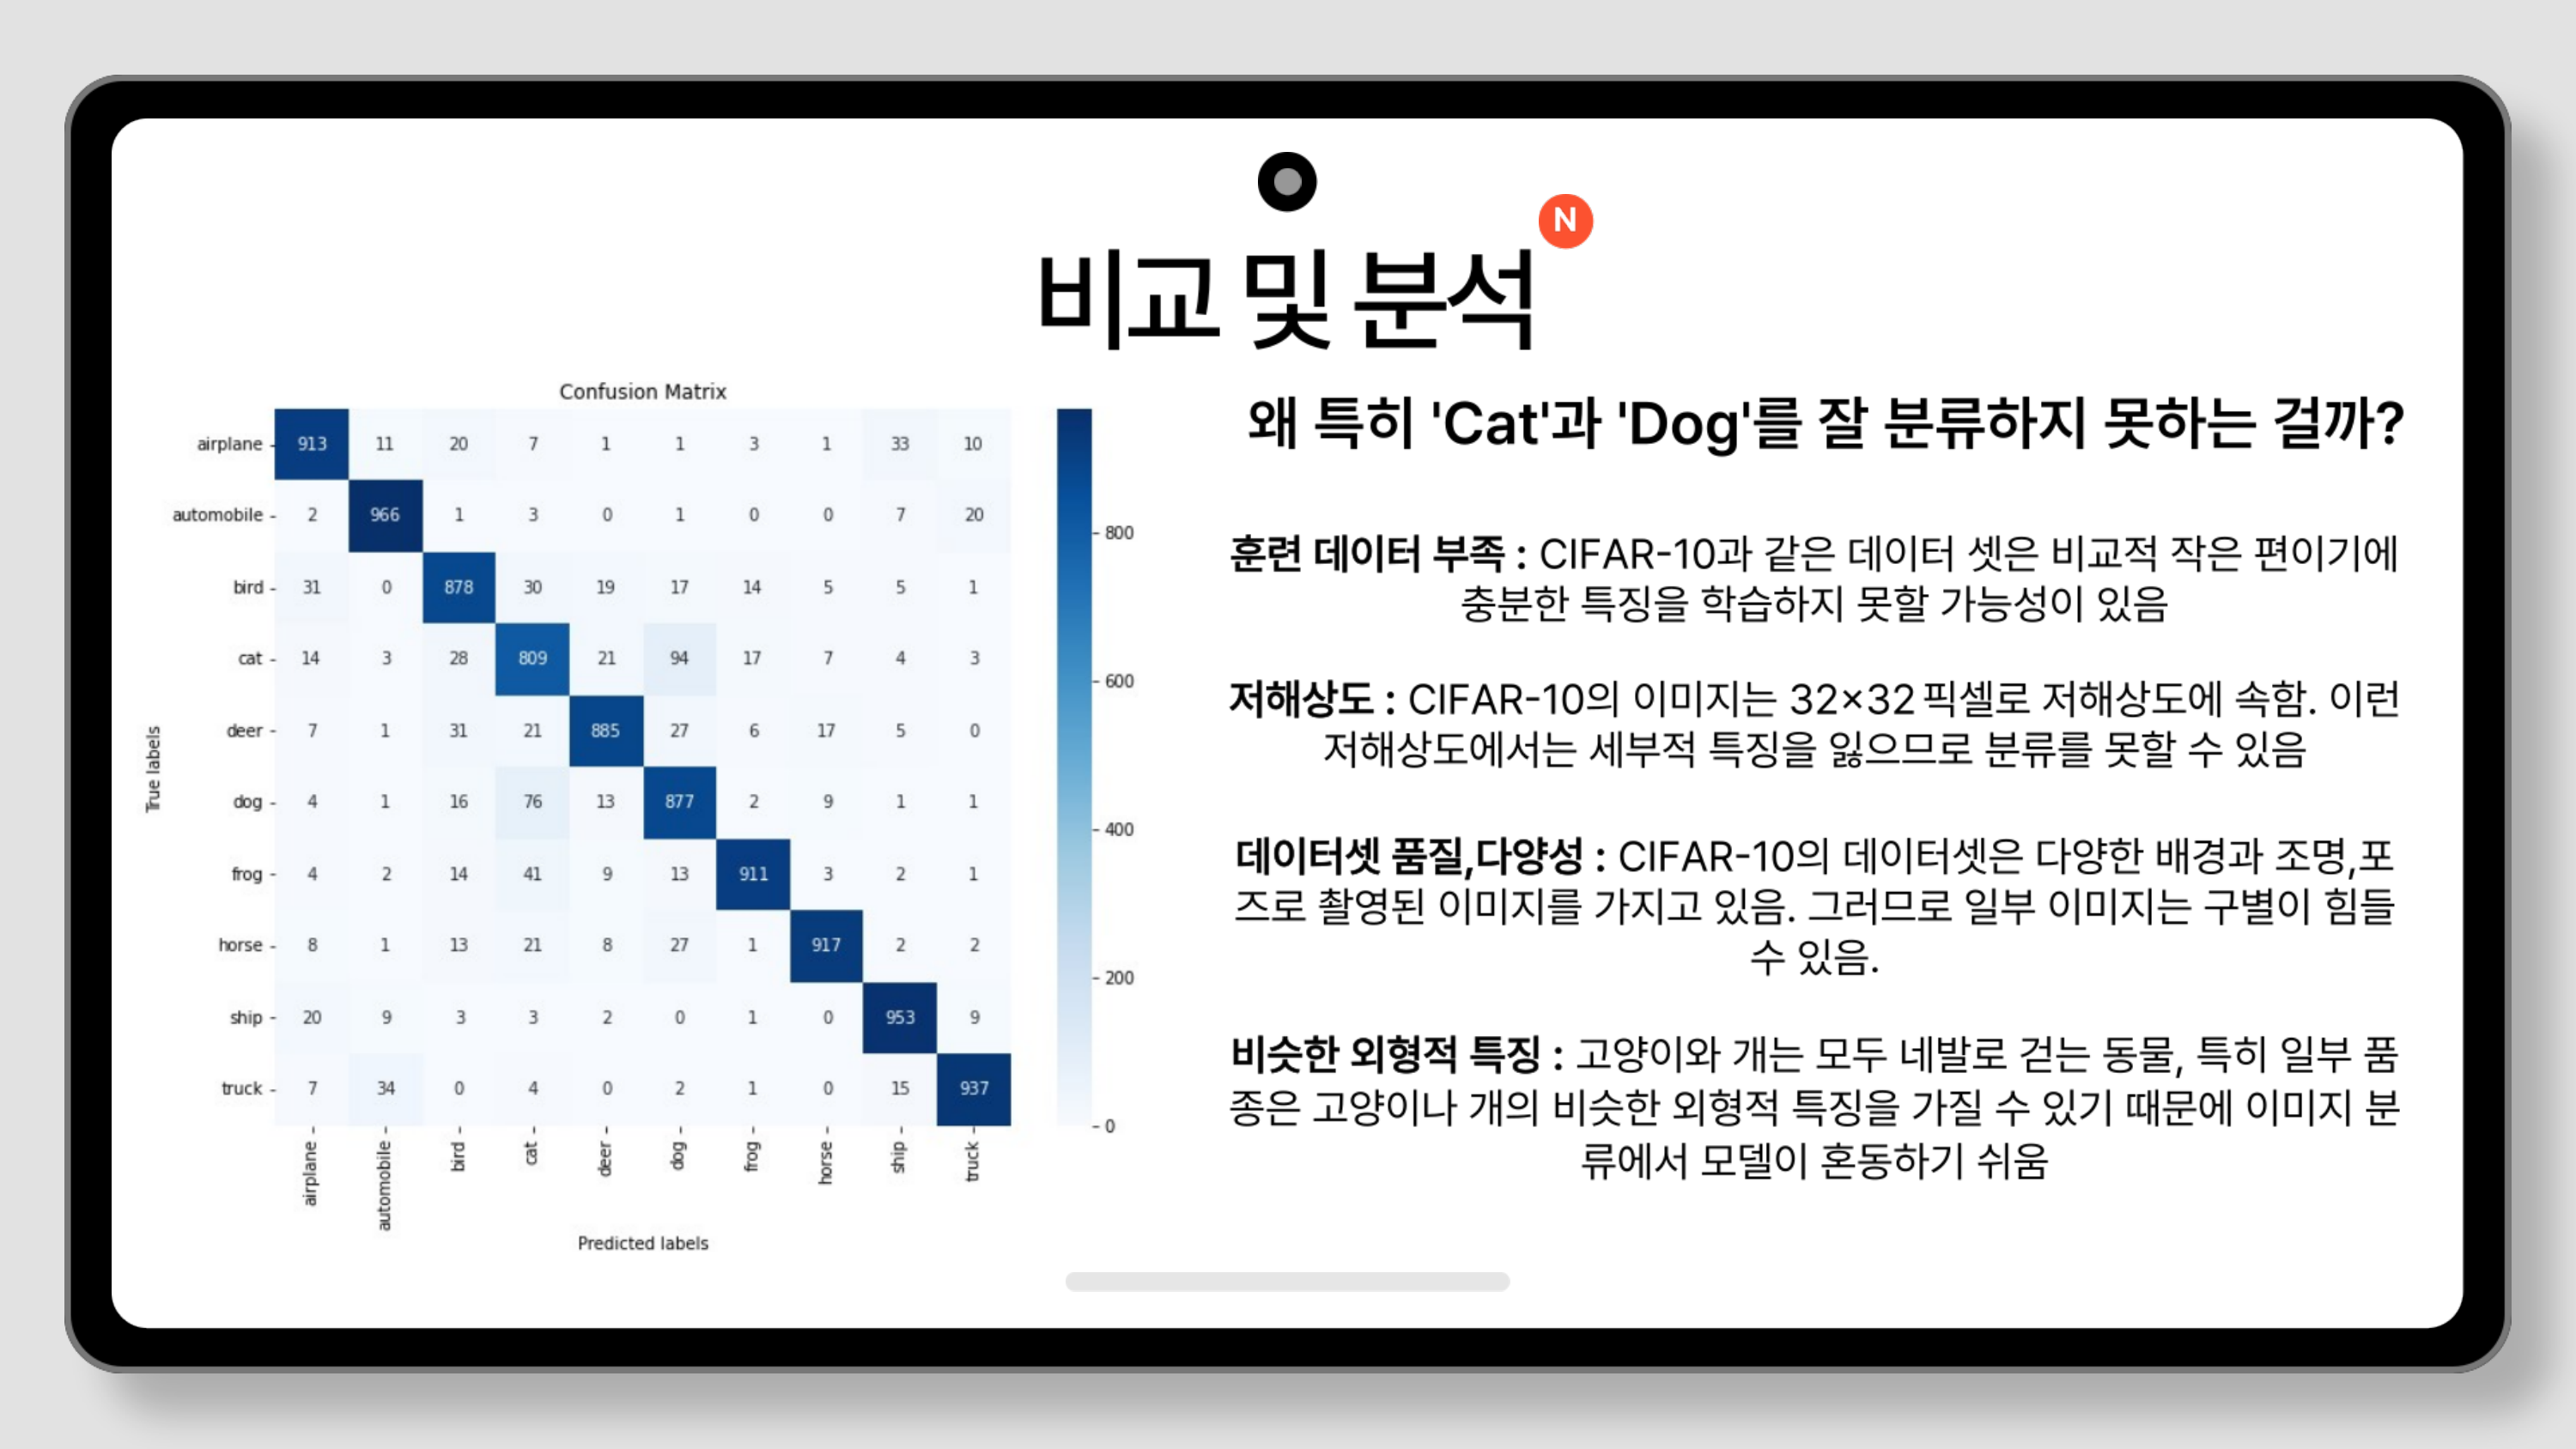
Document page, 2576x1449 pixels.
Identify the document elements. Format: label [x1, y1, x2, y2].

picture [0, 0, 2576, 1449]
text_box [137, 381, 1150, 1270]
text_box [64, 75, 2512, 1373]
